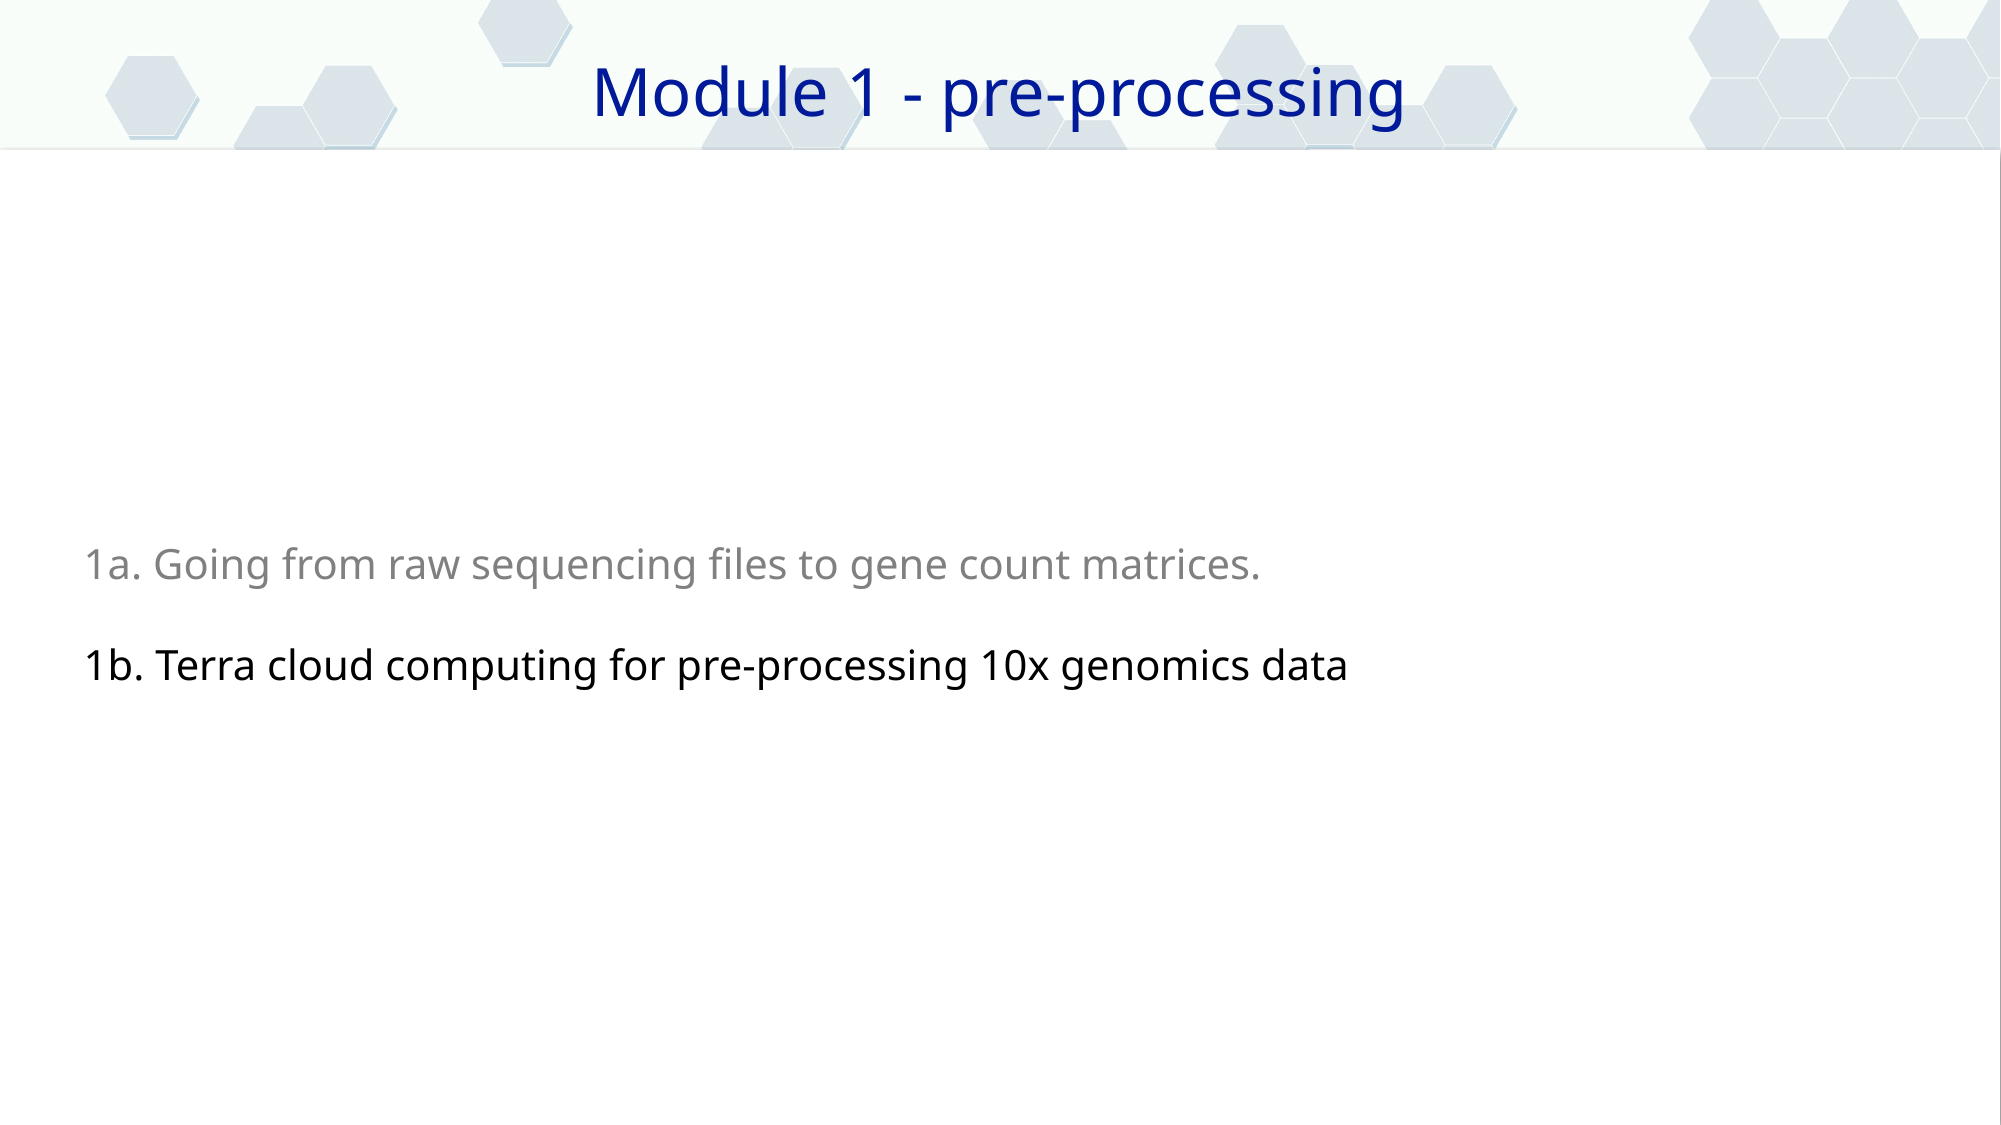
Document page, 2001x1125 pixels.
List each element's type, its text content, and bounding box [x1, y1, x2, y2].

list 1a. Going from raw sequencing files to gene count matrices. 1b. Terra cloud computing for pre-processing 10x genomics data [83, 203, 1889, 1024]
text_box Module 1 - pre-processing [0, 0, 2000, 181]
